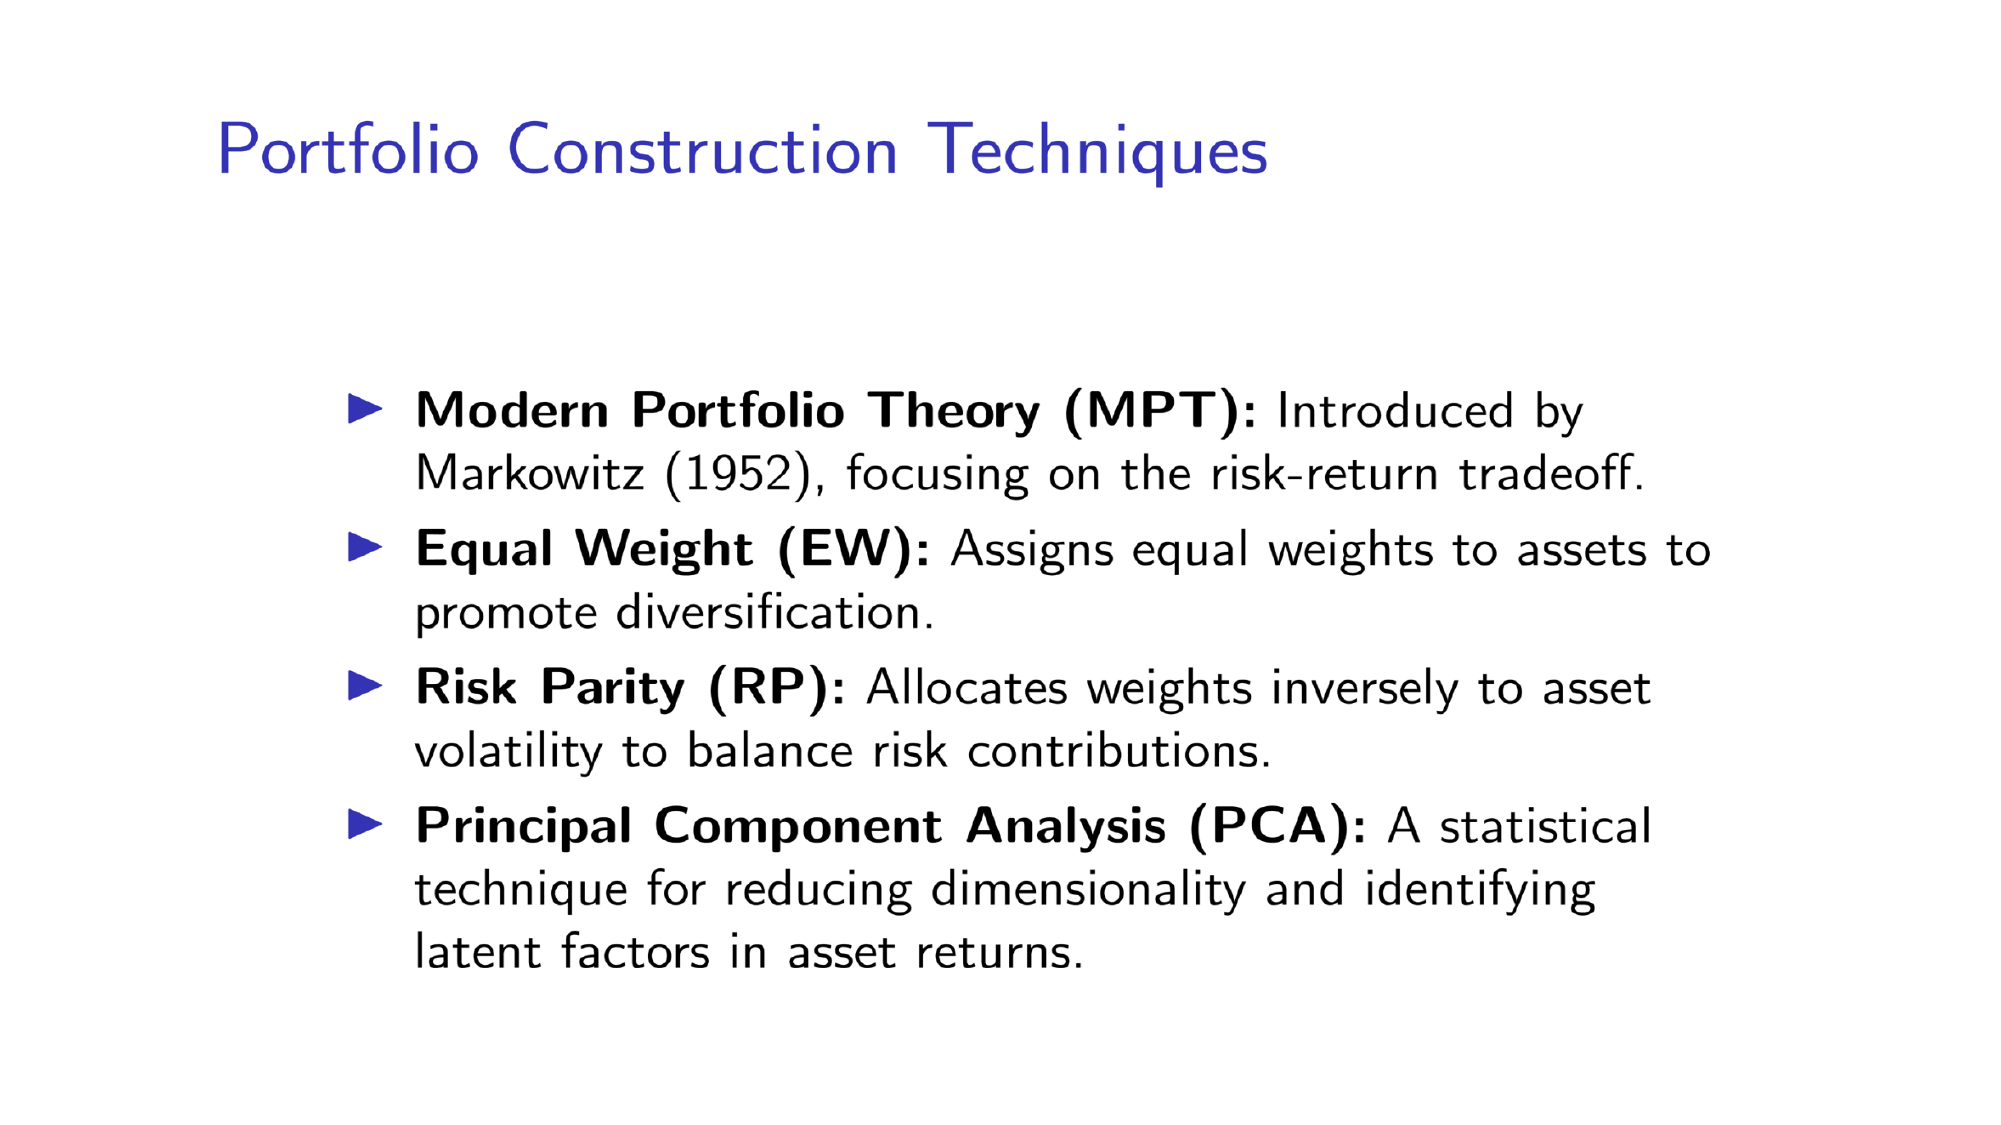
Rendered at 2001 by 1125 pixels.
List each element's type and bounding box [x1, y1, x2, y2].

picture [126, 0, 1896, 1125]
